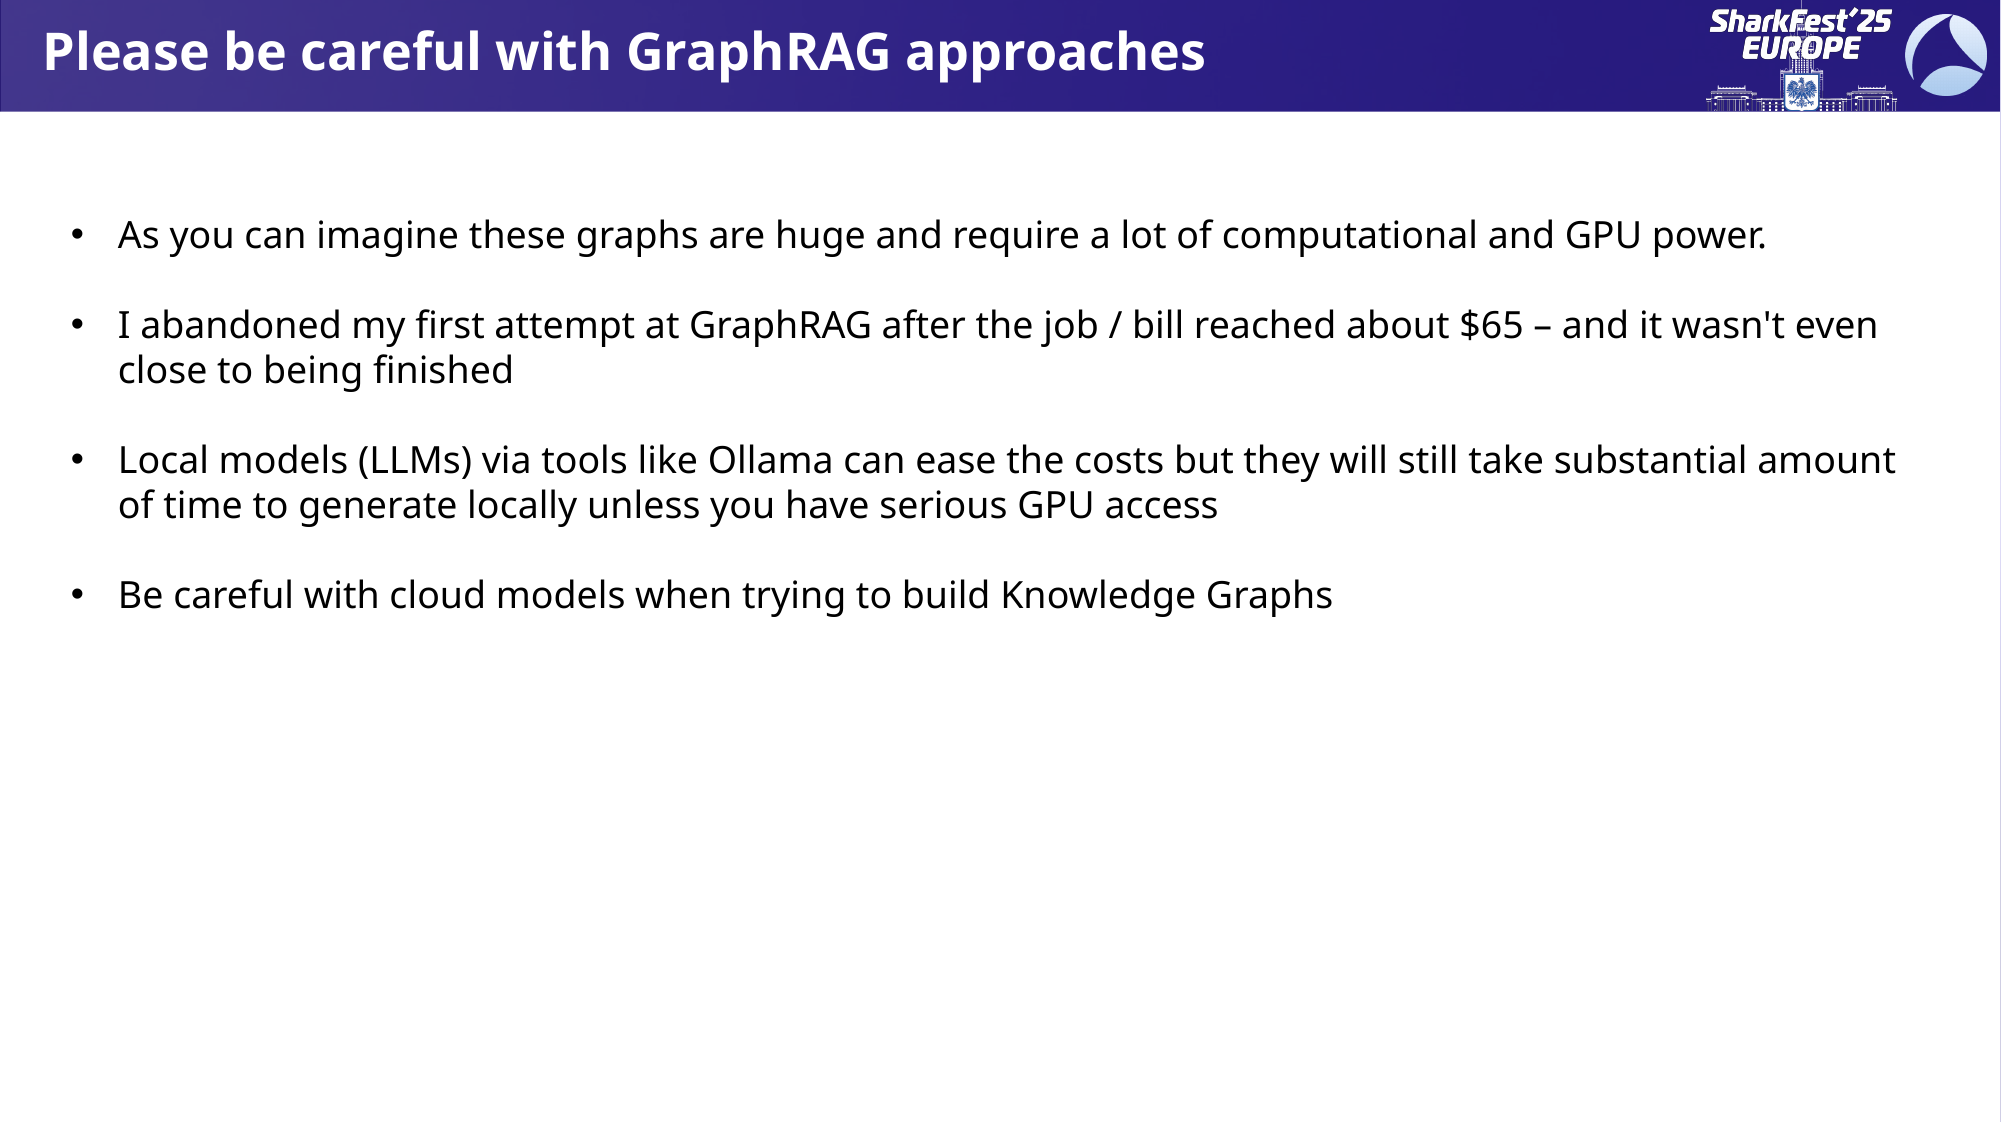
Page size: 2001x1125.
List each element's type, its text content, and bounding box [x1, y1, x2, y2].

picture [1704, 0, 1898, 111]
text_box As you can imagine these graphs are huge and require a lot of computational and GPU power. I abandoned my first attempt at GraphRAG after the job / bill reached about $65 – and it wasn't even close to being finished Local models (LLMs) via tools like Ollama can ease the costs but they will still take substantial amount of time to generate locally unless you have serious GPU access Be careful with cloud models when trying to build Knowledge Graphs [55, 203, 1944, 1029]
title Please be careful with GraphRAG approaches [27, 12, 1367, 94]
picture [1905, 14, 1987, 96]
